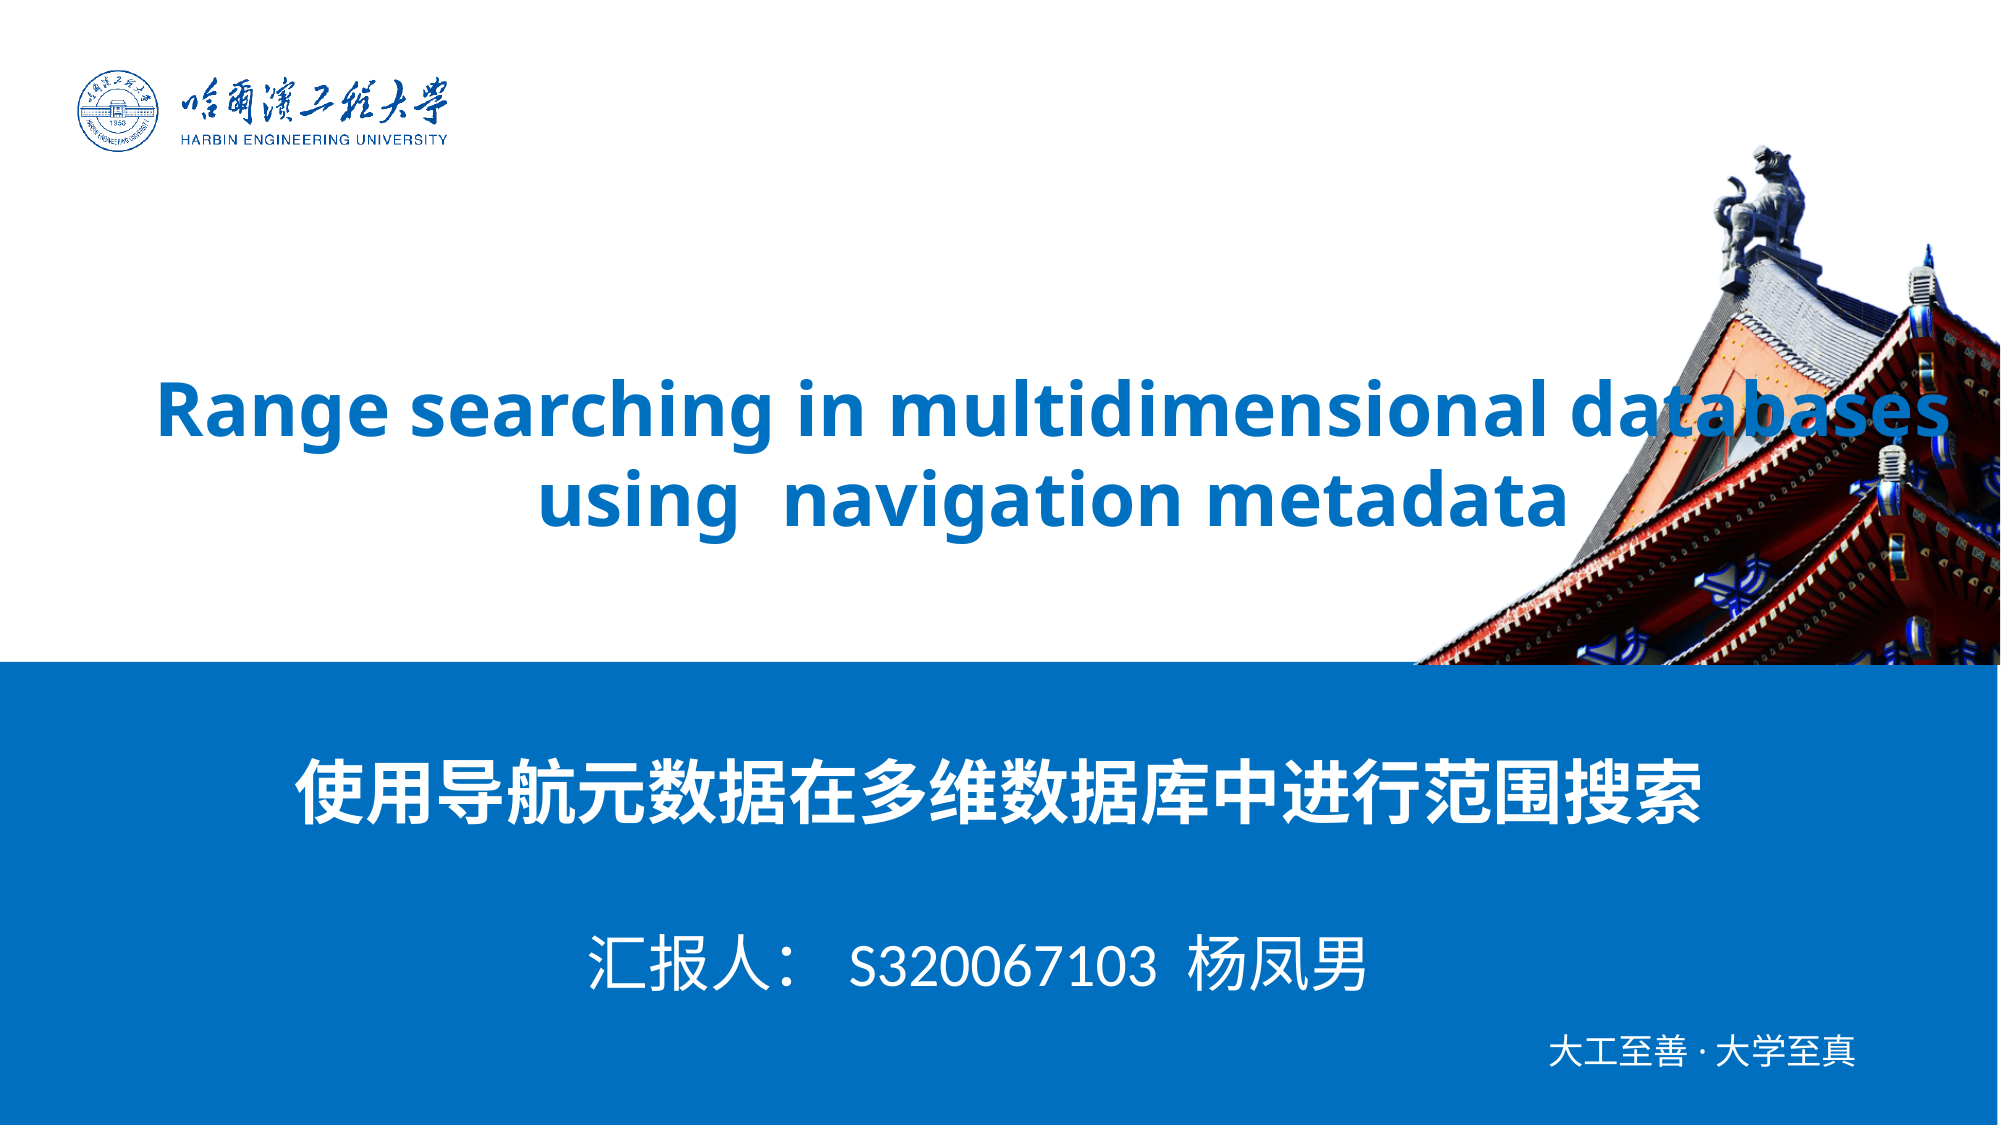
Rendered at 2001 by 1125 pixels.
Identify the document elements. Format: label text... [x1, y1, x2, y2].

text_box 汇报人：S320067103 杨凤男 [309, 917, 1649, 1007]
title Range searching in multidimensional databases using navigation metadata [107, 263, 2000, 623]
subtitle 使用导航元数据在多维数据库中进行范围搜索 [24, 740, 1976, 918]
picture [59, 49, 465, 172]
picture [1404, 118, 2001, 665]
